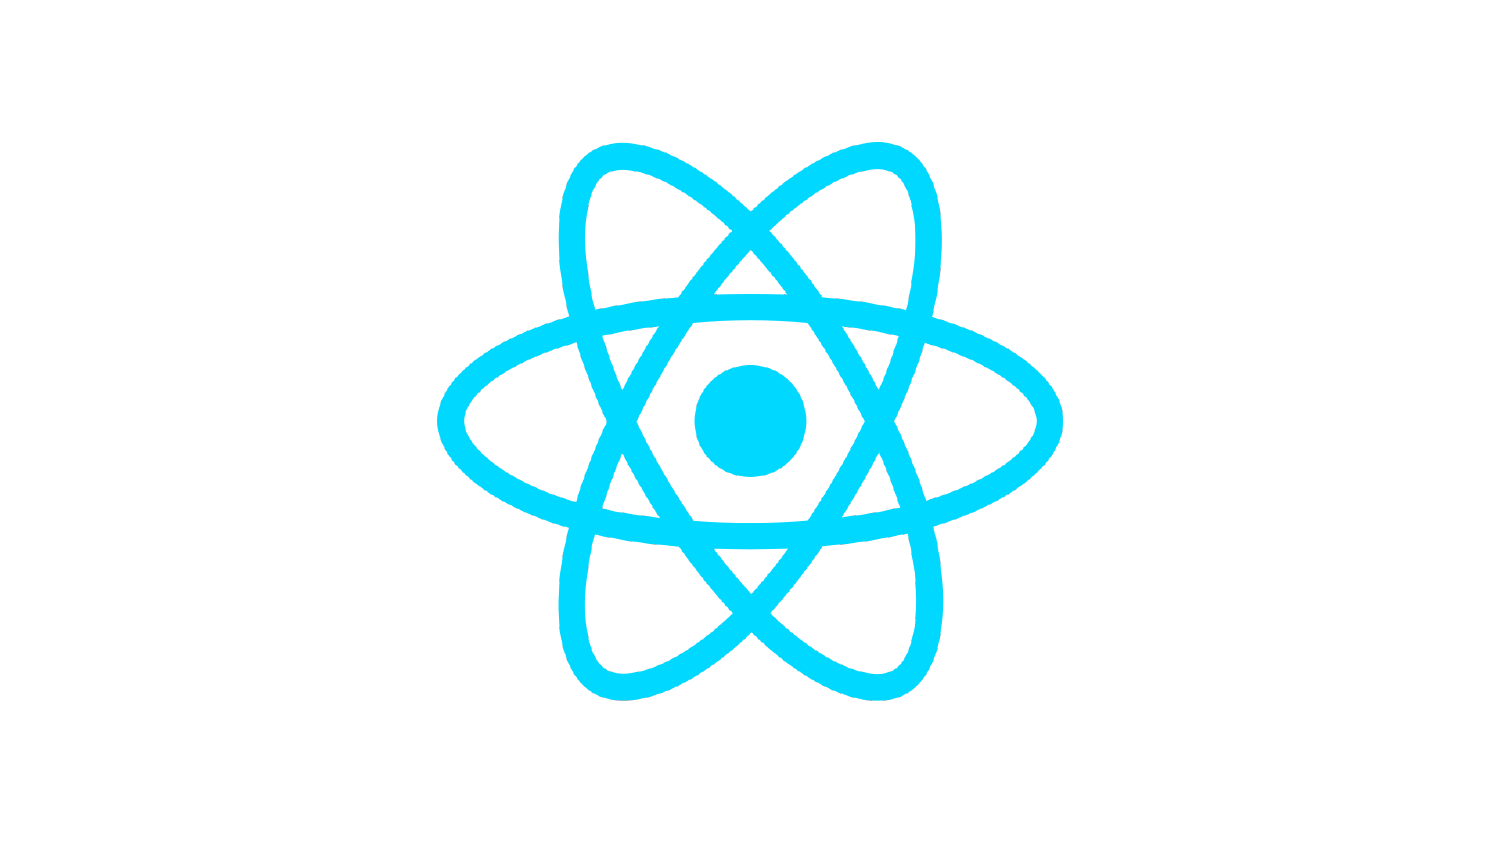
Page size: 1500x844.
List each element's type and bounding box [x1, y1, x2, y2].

picture [436, 142, 1064, 701]
